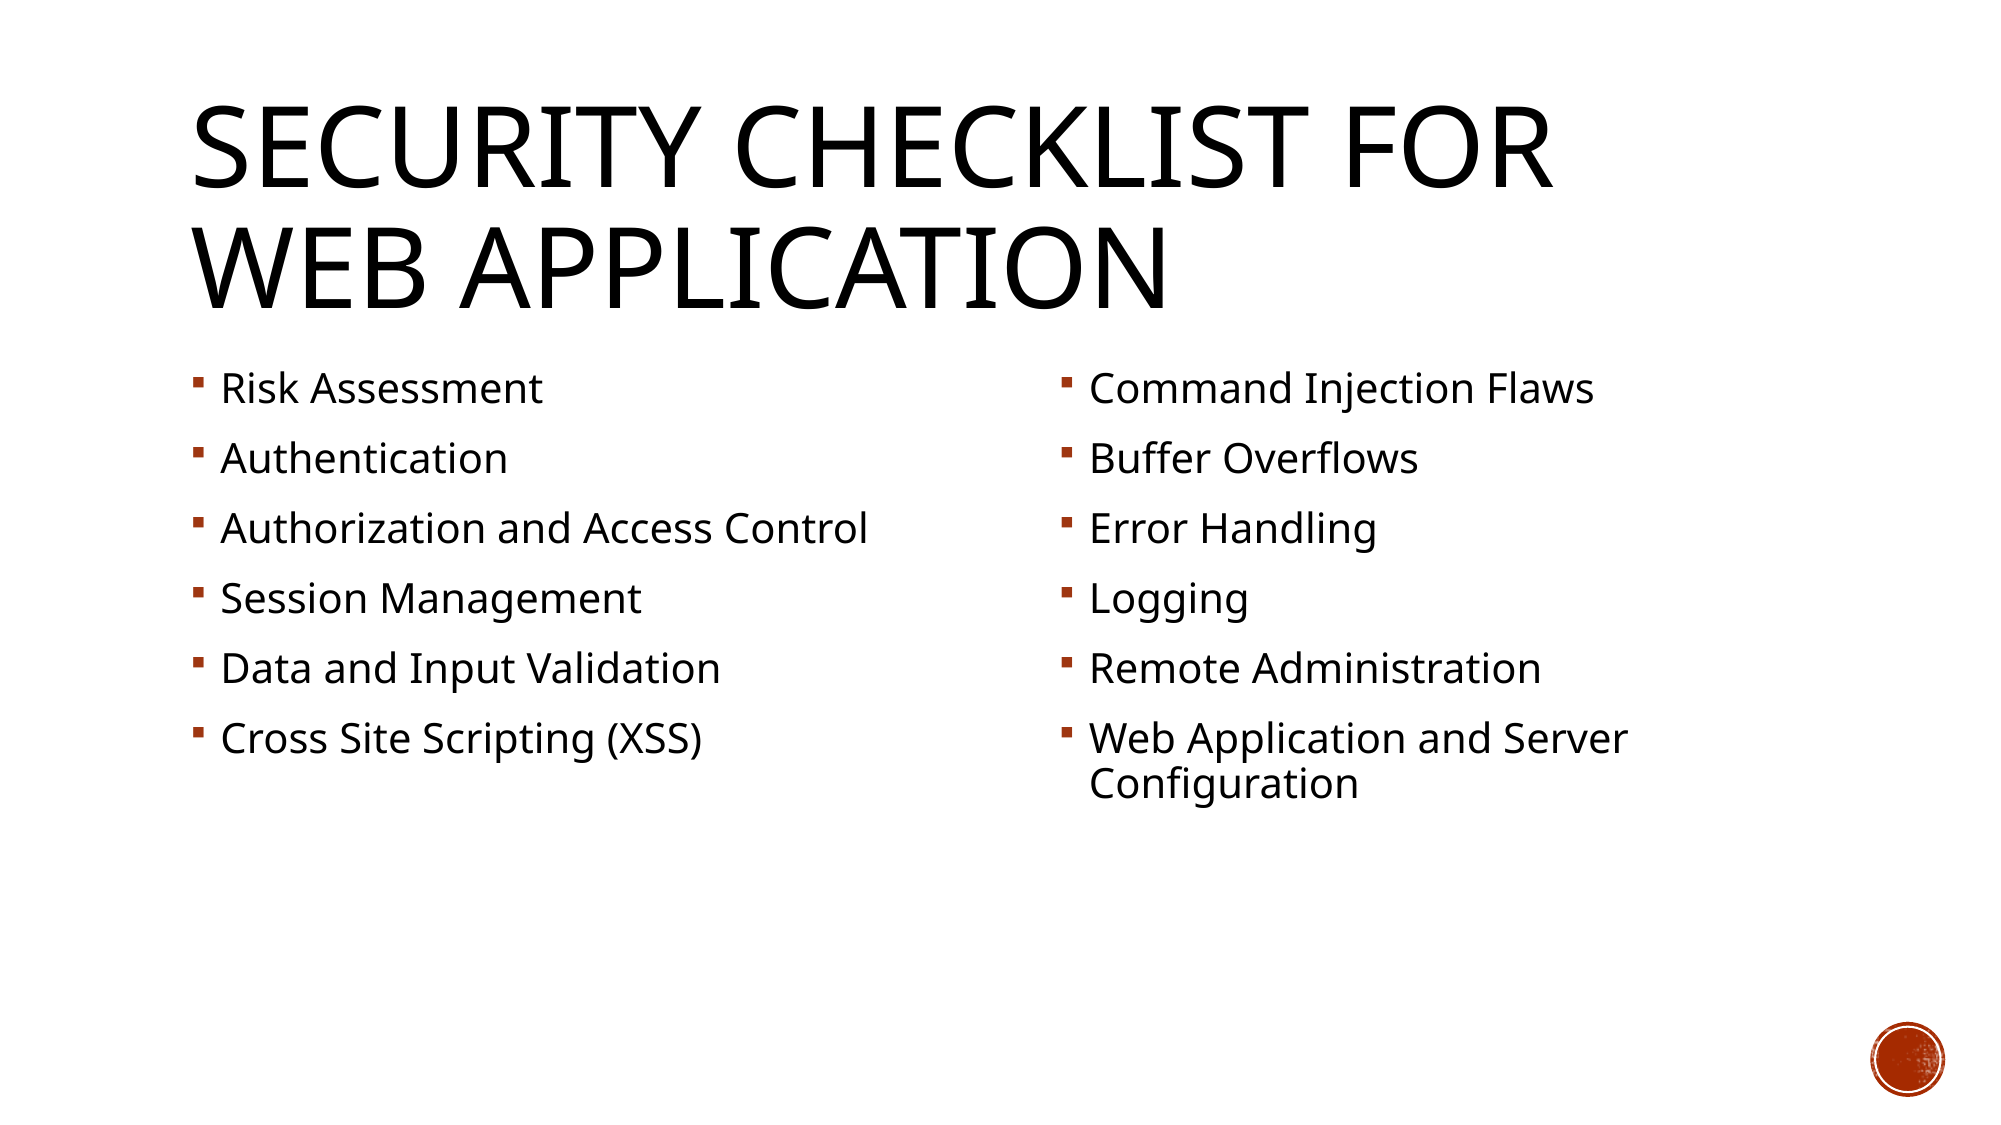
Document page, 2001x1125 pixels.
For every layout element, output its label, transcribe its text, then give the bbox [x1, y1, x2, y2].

title Security Checklist for Web Application [175, 79, 1826, 344]
list Risk Assessment Authentication Authorization and Access Control Session Management Data and Input Validation Cross Site Scripting (XSS) [175, 360, 956, 1013]
list Command Injection Flaws Buffer Overflows Error Handling Logging Remote Administration Web Application and Server Configuration [1043, 360, 1824, 1013]
